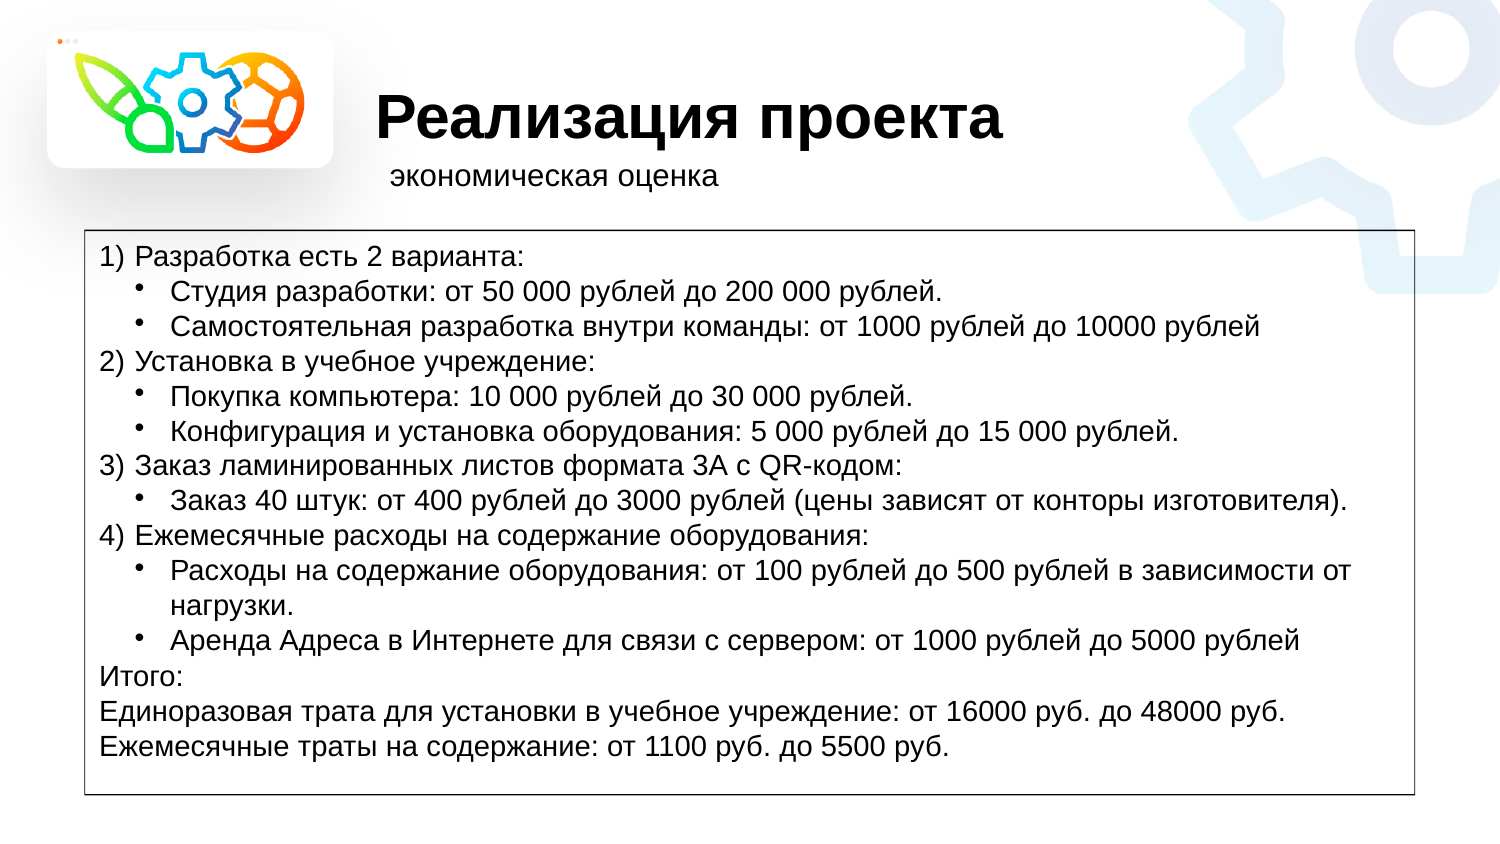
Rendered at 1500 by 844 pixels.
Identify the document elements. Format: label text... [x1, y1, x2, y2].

text_box Разработка есть 2 варианта: Студия разработки: от 50 000 рублей до 200 000 рублей. Самостоятельная разработка внутри команды: от 1000 рублей до 10000 рублей Установка в учебное учреждение: Покупка компьютера: 10 000 рублей до 30 000 рублей. Конфигурация и установка оборудования: 5 000 рублей до 15 000 рублей. Заказ ламинированных листов формата 3А с QR-кодом: Заказ 40 штук: от 400 рублей до 3000 рублей (цены зависят от конторы изготовителя). Ежемесячные расходы на содержание оборудования: Расходы на содержание оборудования: от 100 рублей до 500 рублей в зависимости от нагрузки. Аренда Адреса в Интернете для связи с сервером: от 1000 рублей до 5000 рублей [84, 229, 1418, 704]
text_box экономическая оценка [375, 147, 1004, 197]
text_box Итого: Единоразовая трата для установки в учебное учреждение: от 16000 руб. до 48000 руб. Ежемесячные траты на содержание: от 1100 руб. до 5500 руб. [84, 649, 1329, 796]
text_box Реализация проекта [374, 68, 1392, 151]
picture [0, 0, 1500, 844]
